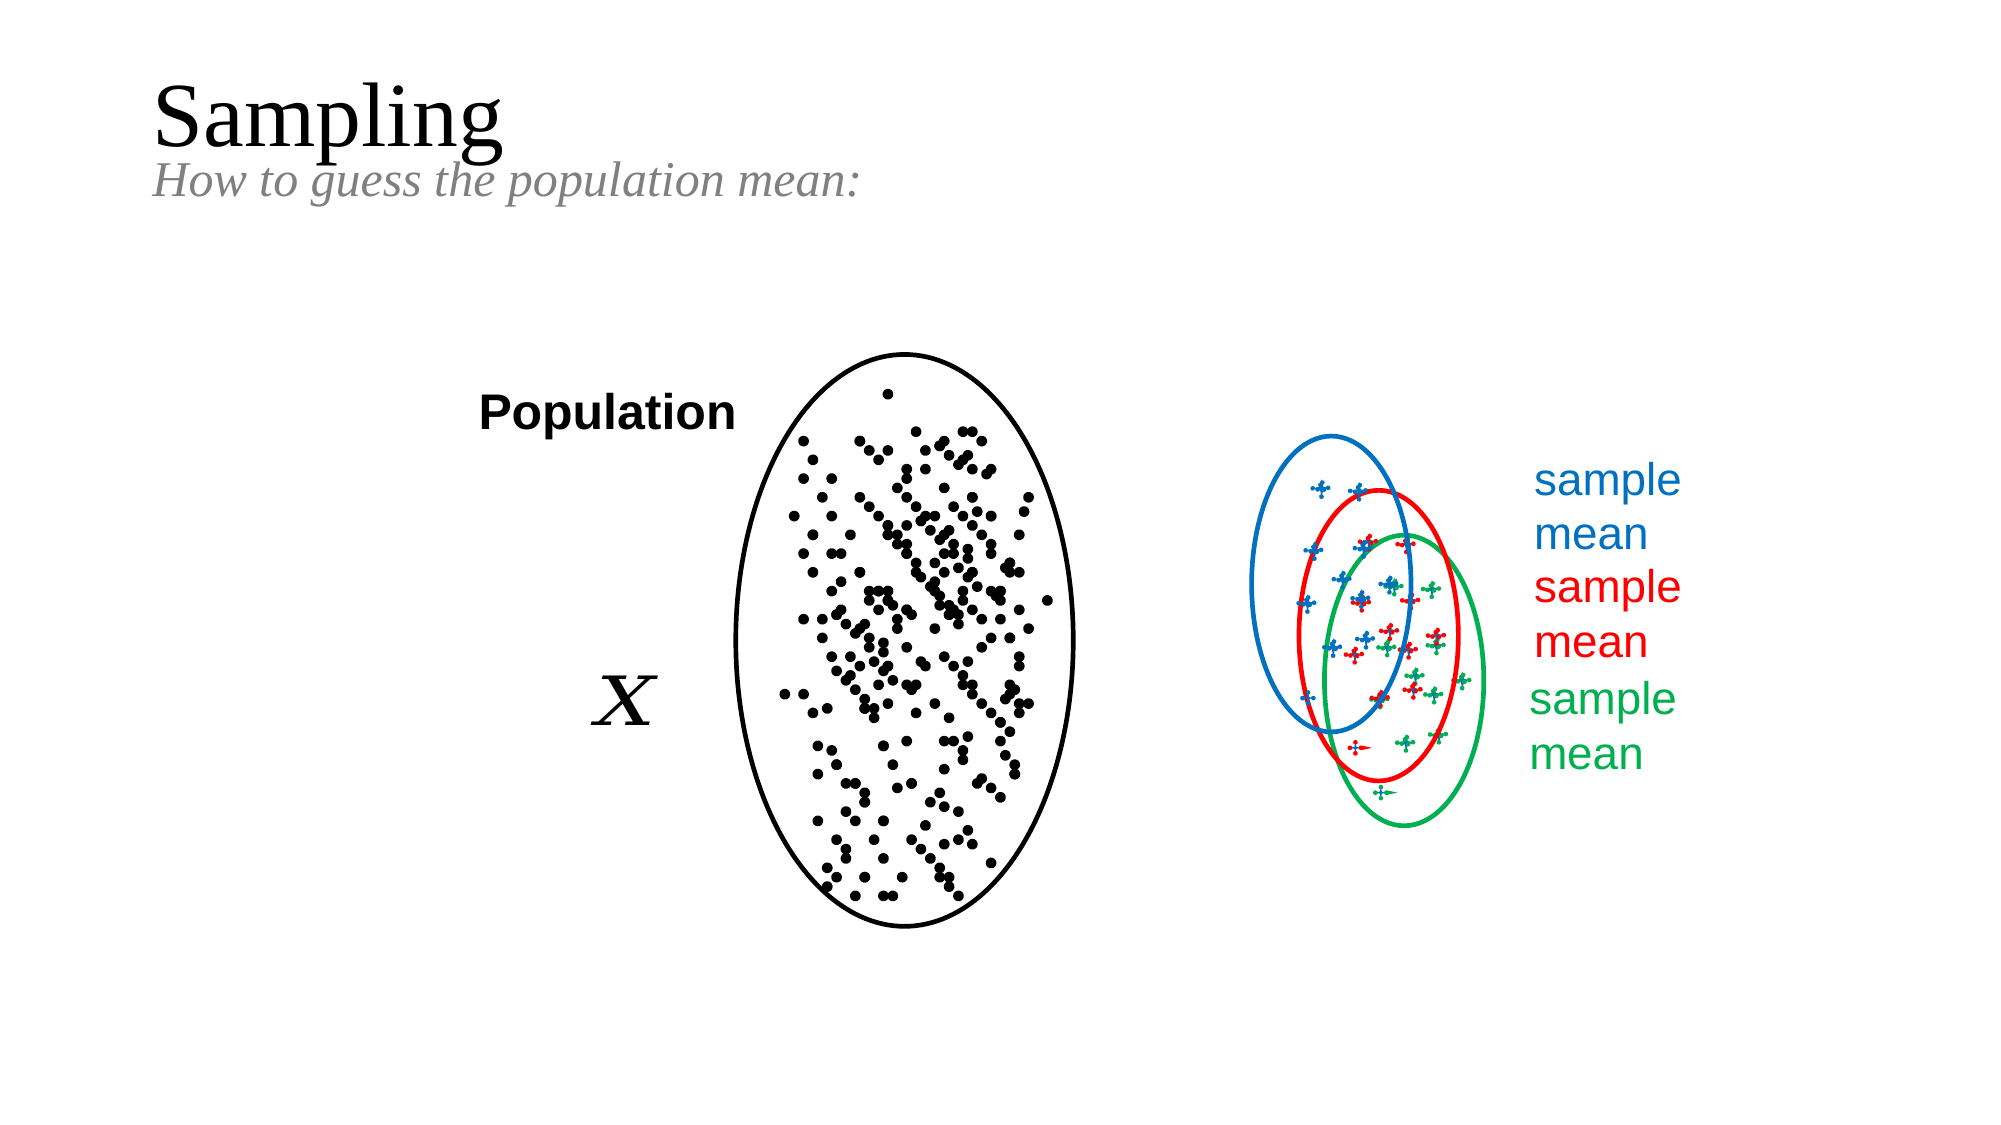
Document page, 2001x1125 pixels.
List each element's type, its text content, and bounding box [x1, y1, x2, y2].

text_box Sampling [137, 59, 1863, 196]
text_box [1051, 498, 1074, 783]
text_box [822, 354, 988, 391]
text_box sample mean [1519, 549, 1812, 675]
text_box Population [463, 371, 786, 447]
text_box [782, 391, 1051, 899]
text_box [1323, 534, 1485, 827]
text_box sample mean [1519, 441, 1812, 549]
text_box [735, 447, 782, 837]
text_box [1298, 489, 1459, 782]
text_box sample mean [1514, 661, 1807, 786]
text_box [1251, 435, 1412, 733]
text_box [832, 899, 977, 927]
